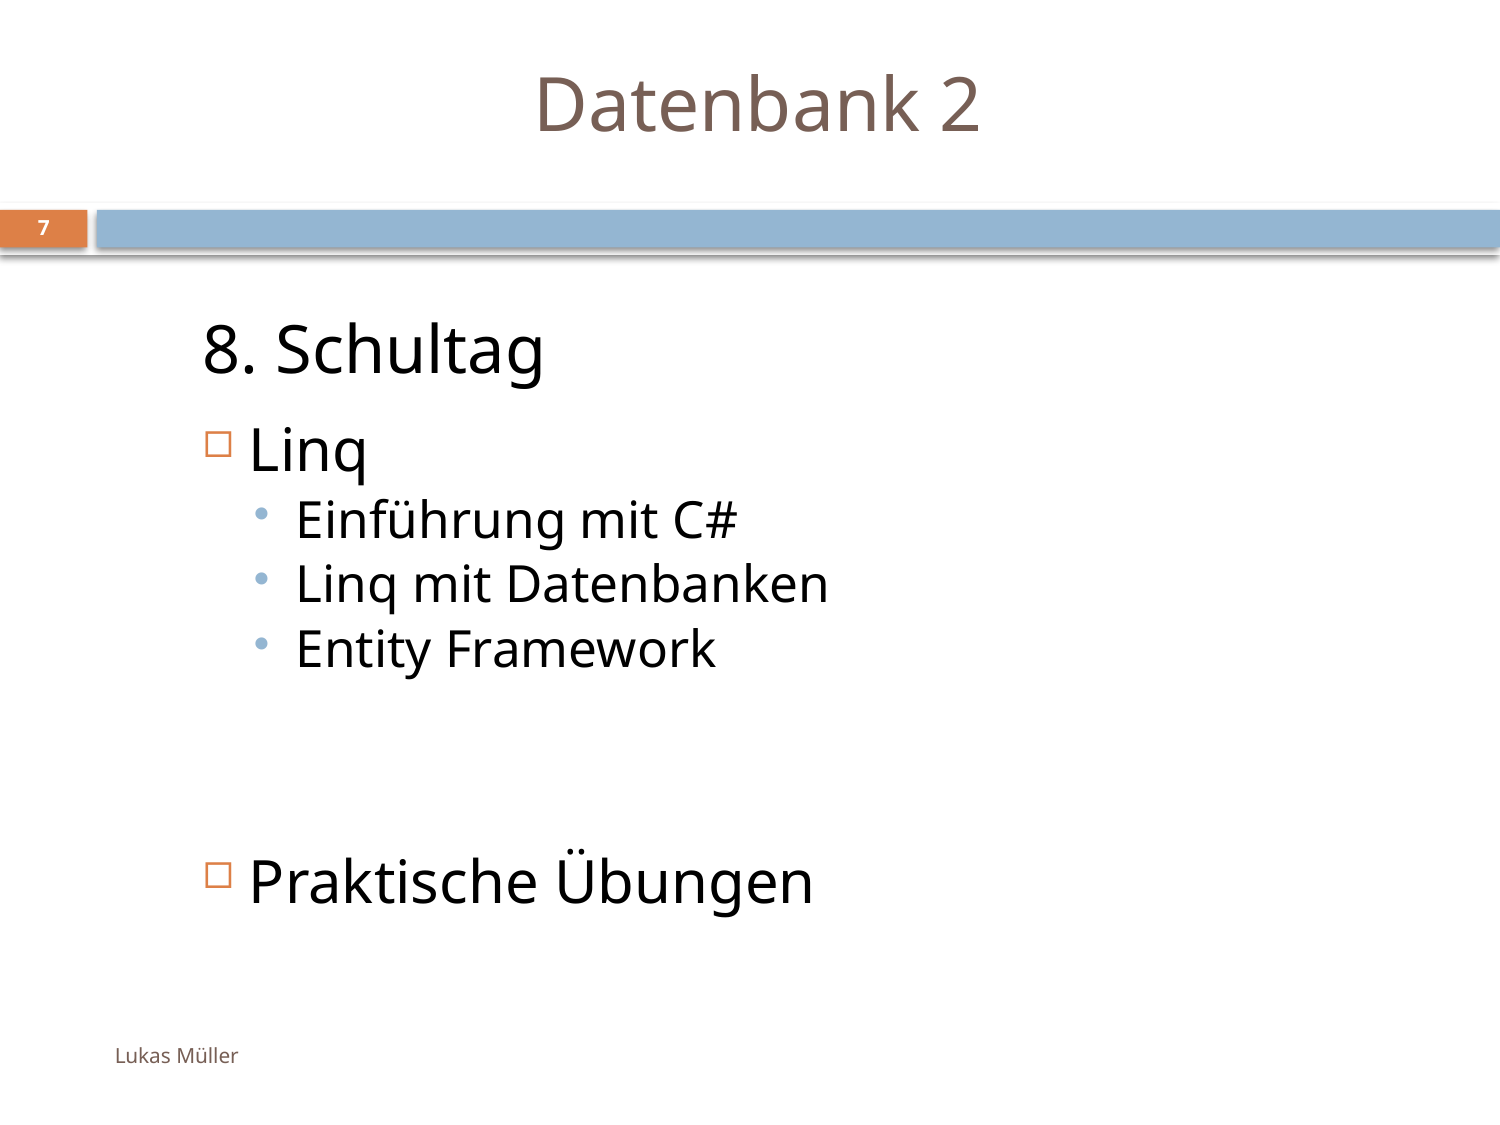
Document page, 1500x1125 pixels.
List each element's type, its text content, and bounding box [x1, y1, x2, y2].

title Datenbank 2 [66, 0, 1450, 208]
slide_number 7 [0, 208, 88, 249]
list Linq Einführung mit C# Linq mit Datenbanken Entity Framework Praktische Übungen [187, 412, 1447, 925]
text_box 8. Schultag [187, 299, 1150, 395]
footer Lukas Müller [99, 1025, 325, 1085]
